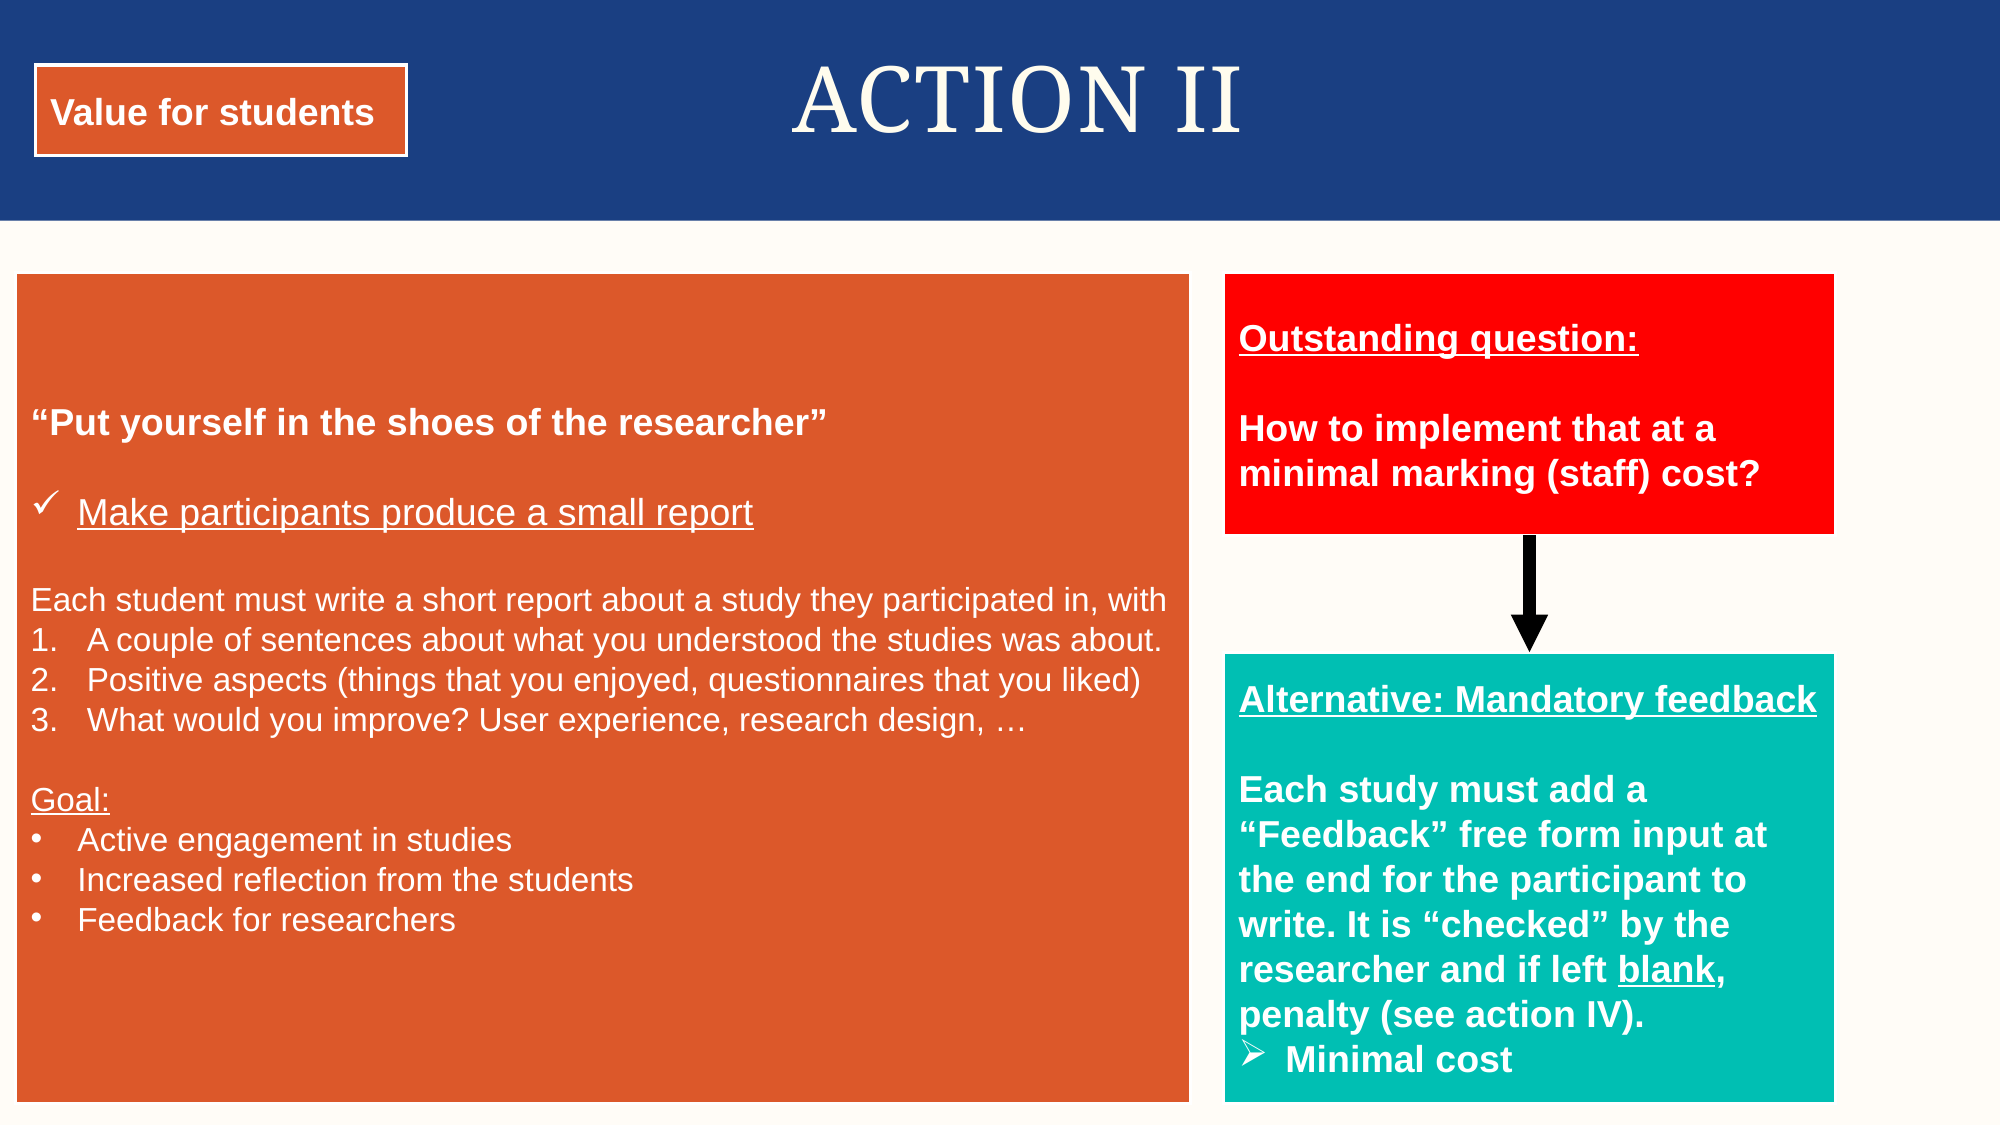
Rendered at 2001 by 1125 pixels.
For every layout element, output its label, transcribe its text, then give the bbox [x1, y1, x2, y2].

title ACTION II [129, 46, 1910, 175]
text_box Value for students [34, 63, 408, 157]
text_box Alternative: Mandatory feedback Each study must add a “Feedback” free form input at the end for the participant to write. It is “checked” by the researcher and if left blank, penalty (see action IV). Minimal cost [1222, 651, 1837, 1105]
text_box “Put yourself in the shoes of the researcher” Make participants produce a small report Each student must write a short report about a study they participated in, with A couple of sentences about what you understood the studies was about. Positive aspects (things that you enjoyed, questionnaires that you liked) What would you improve? User experience, research design, … Goal: Active engagement in studies Increased reflection from the students Feedback for researchers [14, 271, 1192, 1105]
text_box Outstanding question: How to implement that at a minimal marking (staff) cost? [1222, 271, 1837, 537]
